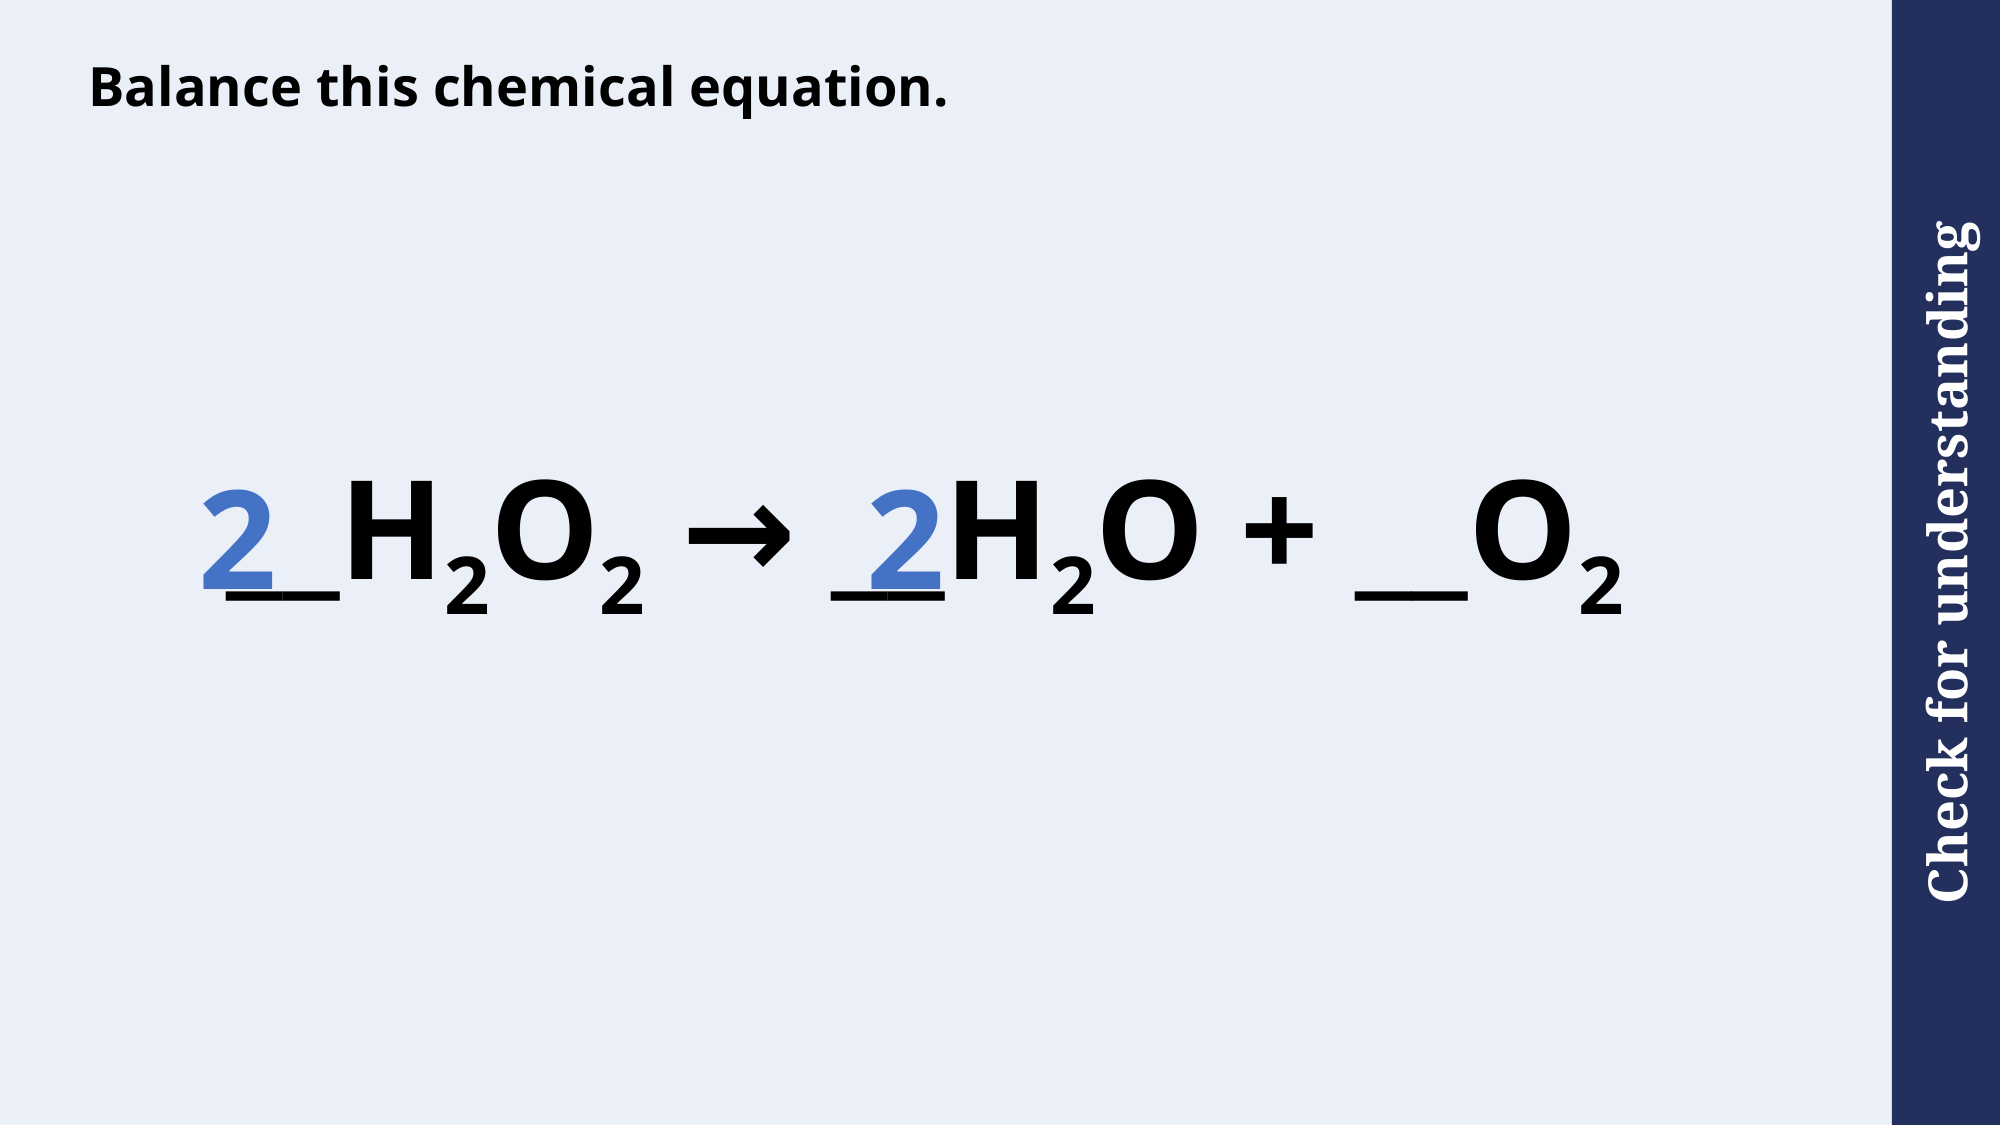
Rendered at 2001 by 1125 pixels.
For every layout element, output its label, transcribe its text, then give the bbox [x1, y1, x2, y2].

text_box __H2O2 → __H2O + __O2 [88, 435, 1762, 773]
text_box 2 [184, 444, 293, 625]
title Balance this chemical equation. [88, 0, 1831, 119]
text_box 2 [851, 444, 961, 625]
